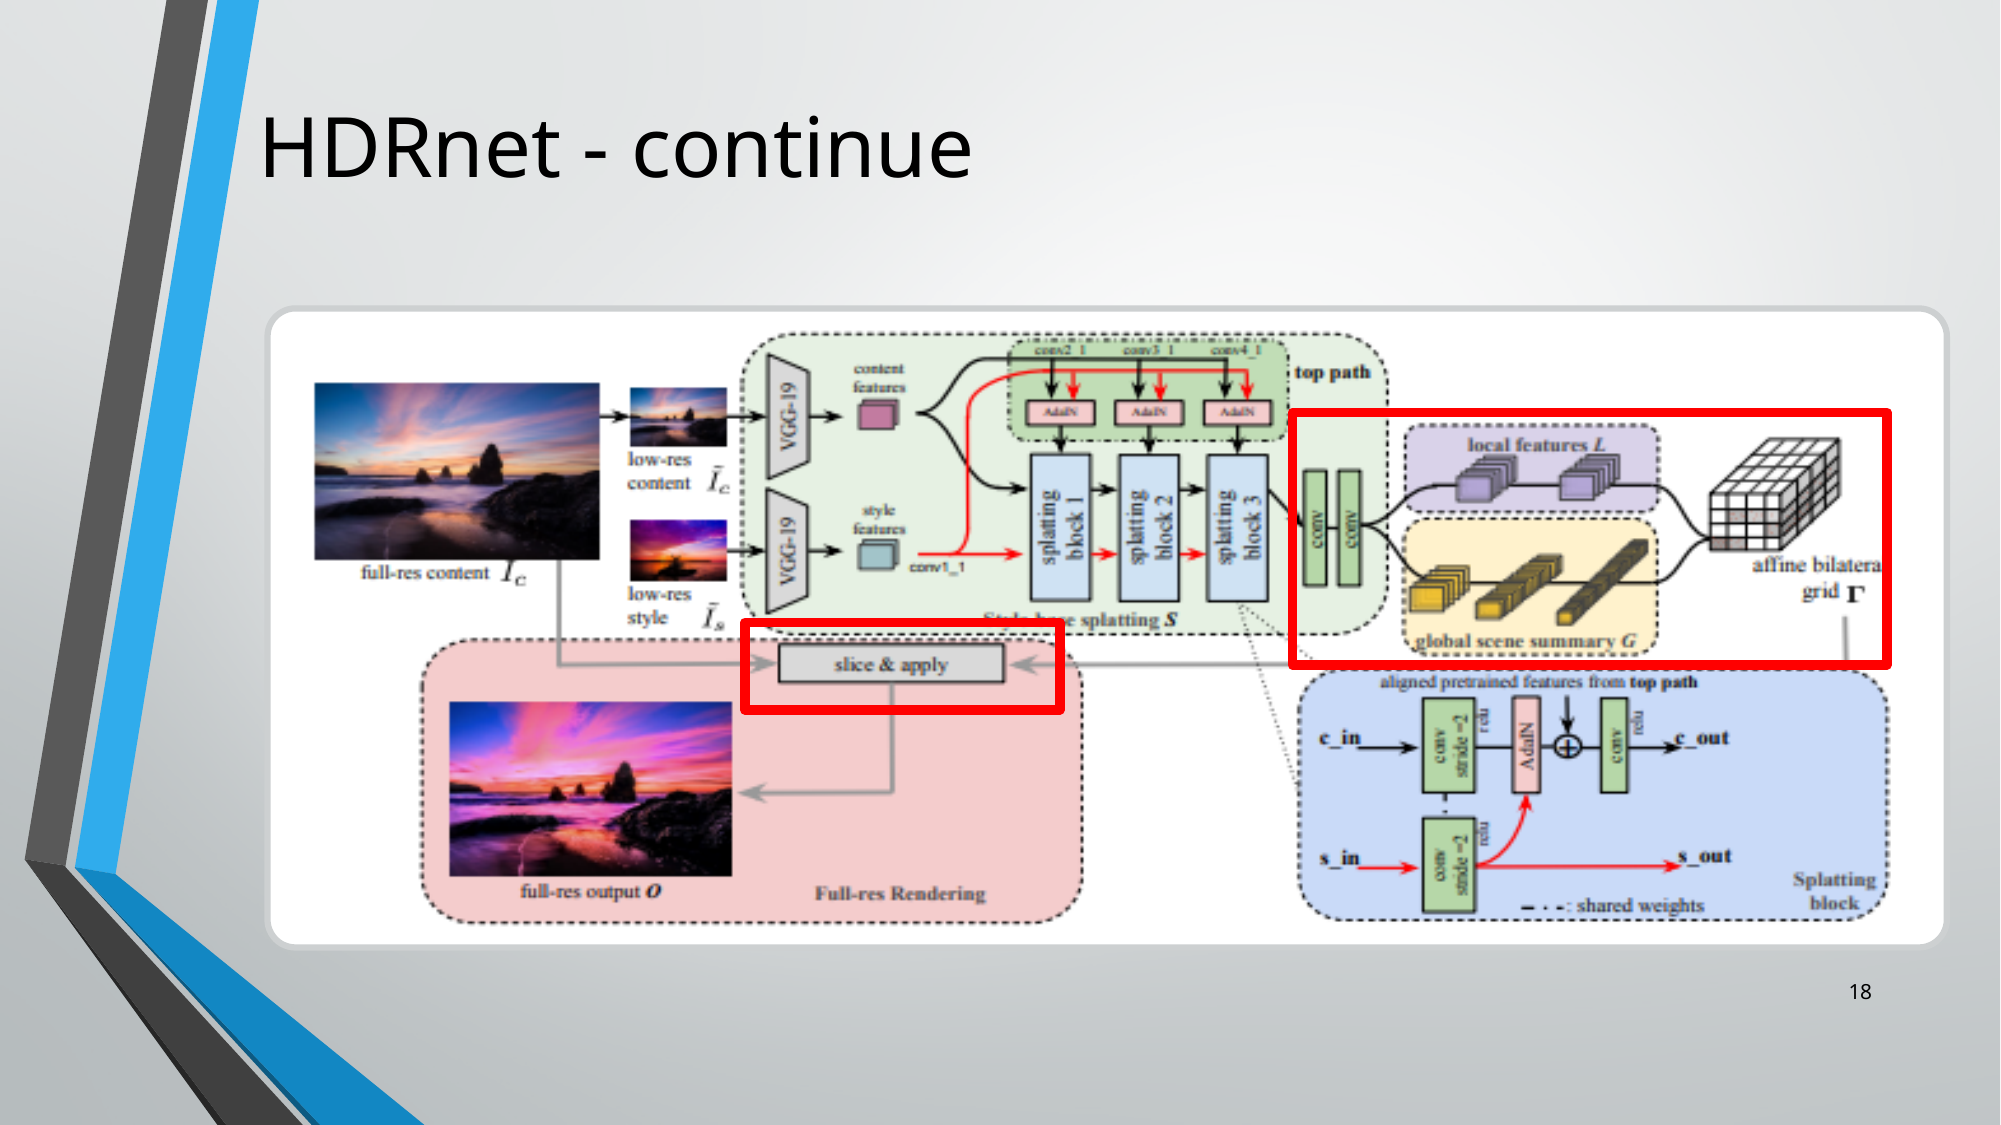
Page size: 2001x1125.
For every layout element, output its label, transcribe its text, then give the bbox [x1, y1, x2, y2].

title HDRnet - continue [243, 0, 1887, 288]
picture [267, 308, 1948, 948]
slide_number 18 [1796, 962, 1887, 1023]
